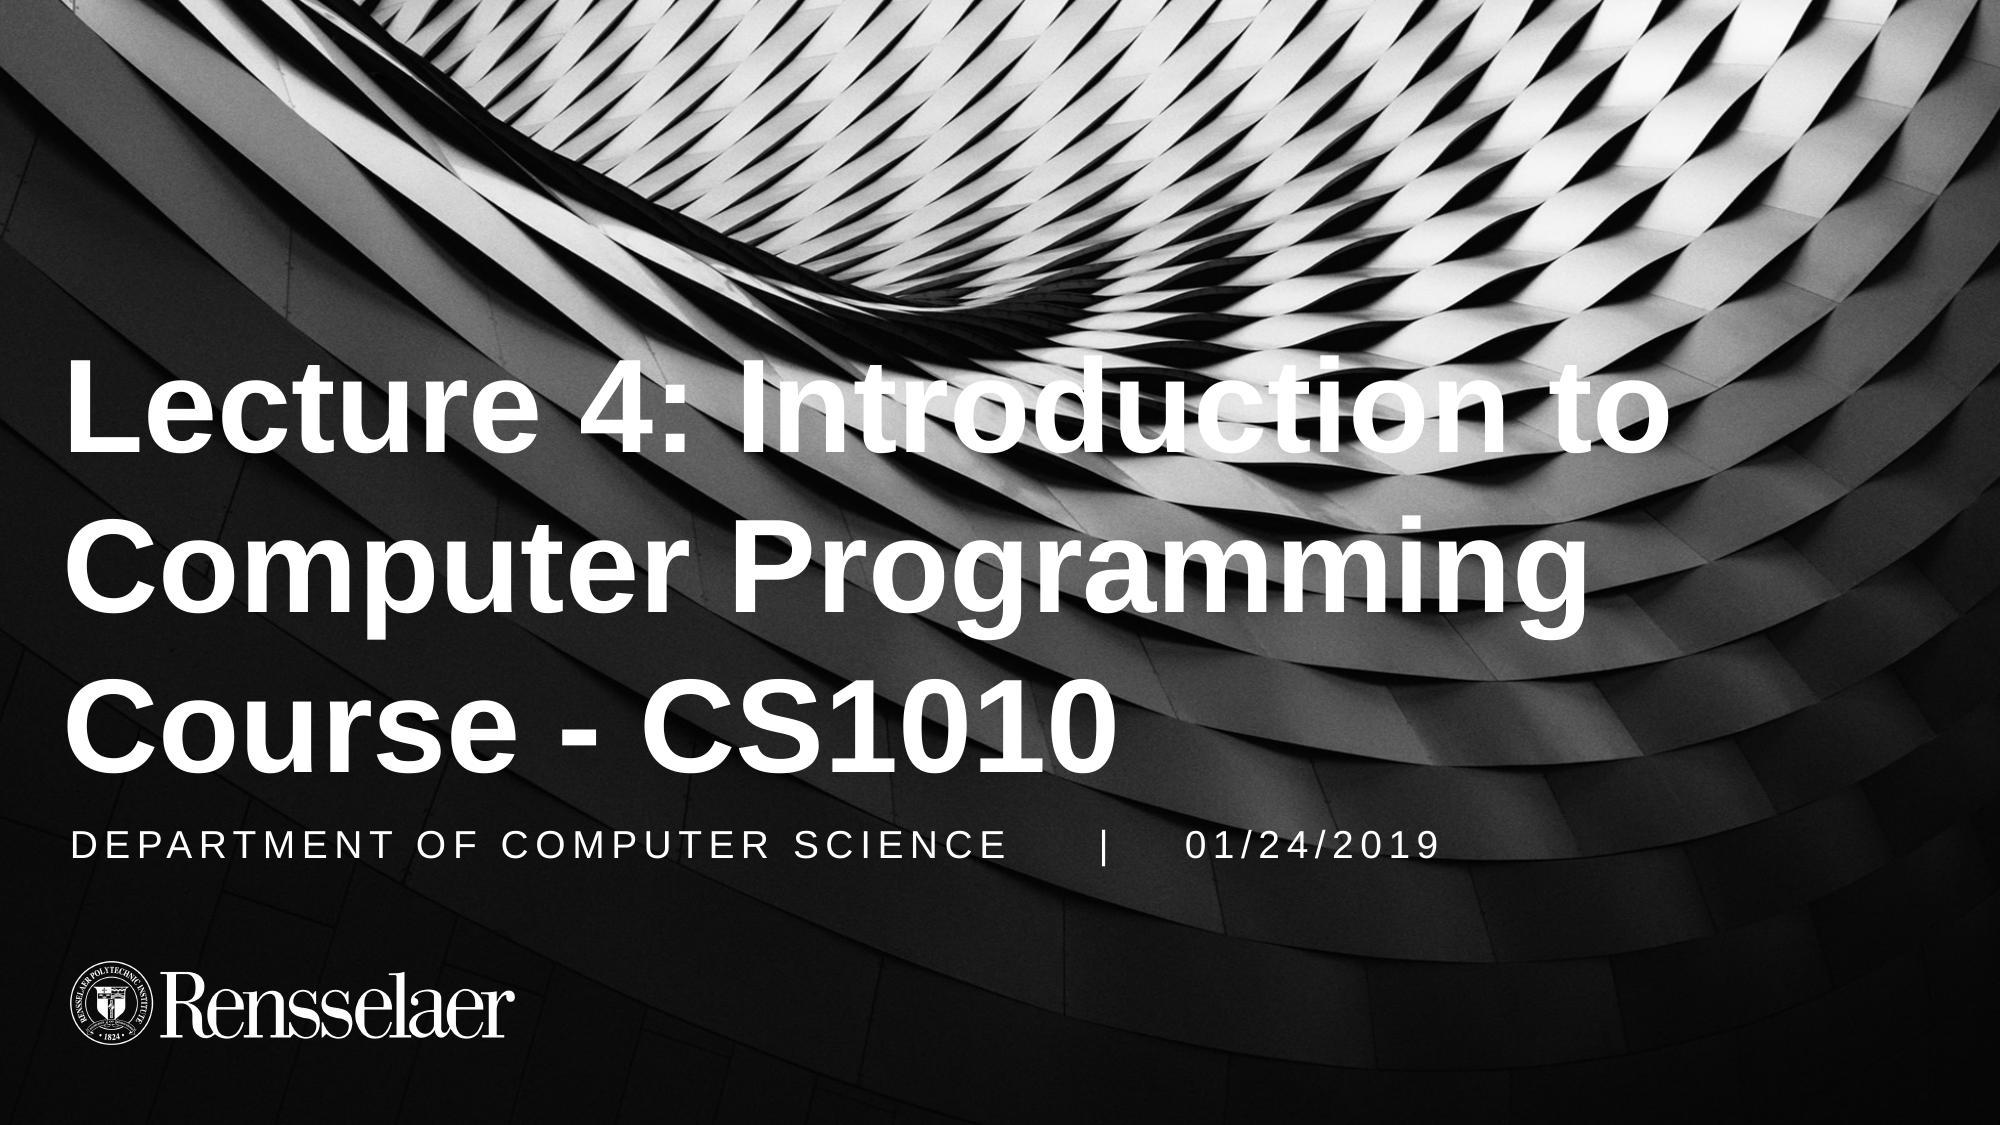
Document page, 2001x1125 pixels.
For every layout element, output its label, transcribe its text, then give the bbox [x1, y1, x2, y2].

picture [0, 0, 2000, 1125]
title Lecture 4: Introduction to Computer Programming Course - CS1010 [47, 312, 1867, 636]
subtitle DEPARTMENT OF COMPUTER SCIENCE | 01/24/2019 [54, 812, 1874, 913]
